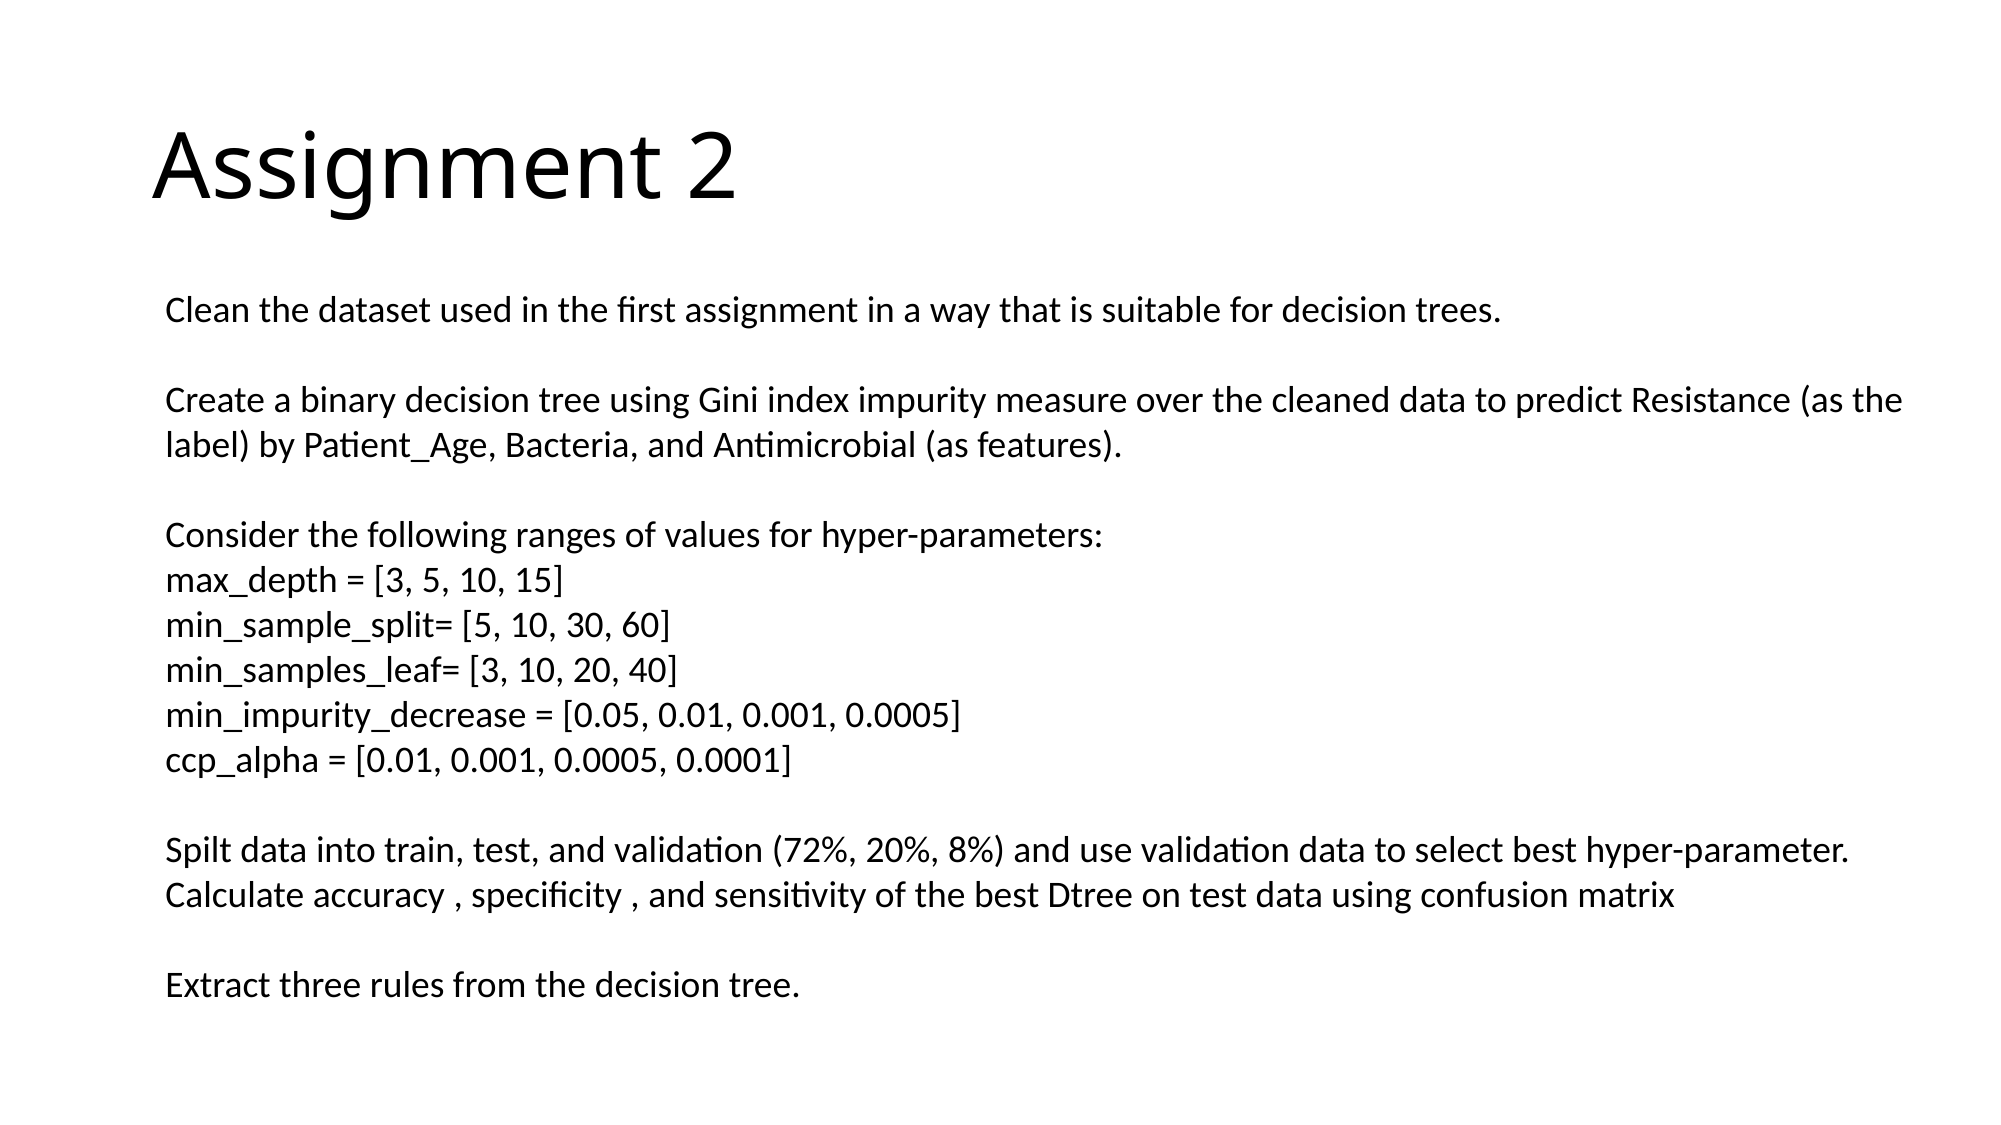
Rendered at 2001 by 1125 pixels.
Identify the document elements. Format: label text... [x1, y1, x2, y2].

title Assignment 2 [137, 59, 1863, 278]
text_box Clean the dataset used in the first assignment in a way that is suitable for decision trees. Create a binary decision tree using Gini index impurity measure over the cleaned data to predict Resistance (as the label) by Patient_Age, Bacteria, and Antimicrobial (as features). Consider the following ranges of values for hyper-parameters: max_depth = [3, 5, 10, 15] min_sample_split= [5, 10, 30, 60] min_samples_leaf= [3, 10, 20, 40] min_impurity_decrease = [0.05, 0.01, 0.001, 0.0005] ccp_alpha = [0.01, 0.001, 0.0005, 0.0001] Spilt data into train, test, and validation (72%, 20%, 8%) and use validation data to select best hyper-parameter. Calculate accuracy , specificity , and sensitivity of the best Dtree on test data using confusion matrix Extract three rules from the decision tree. [150, 277, 1925, 1057]
